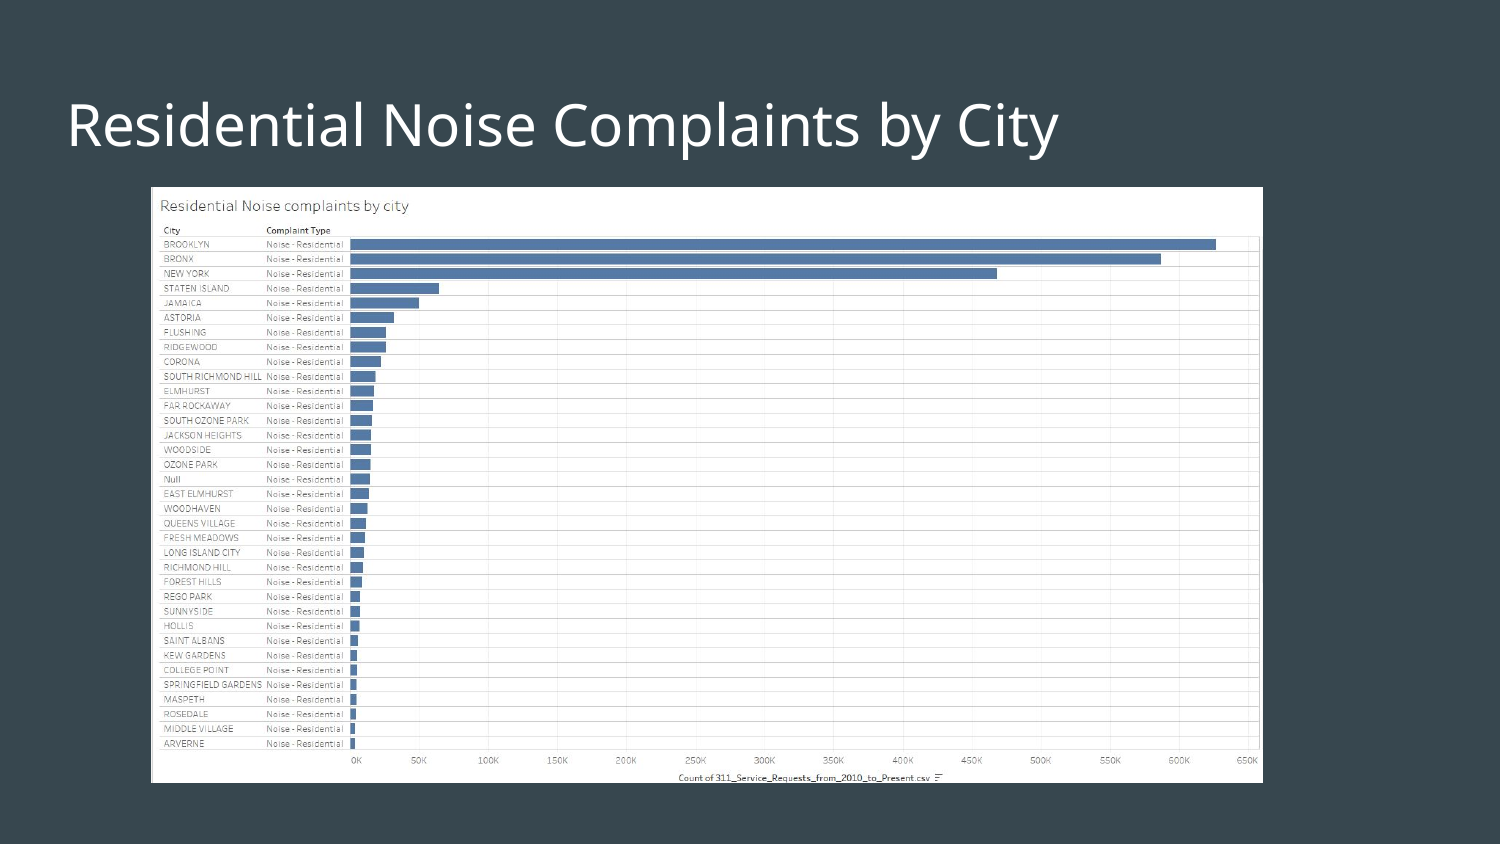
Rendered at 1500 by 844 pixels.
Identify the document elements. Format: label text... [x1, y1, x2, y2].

title Residential Noise Complaints by City [51, 72, 1449, 167]
picture [150, 187, 1263, 783]
